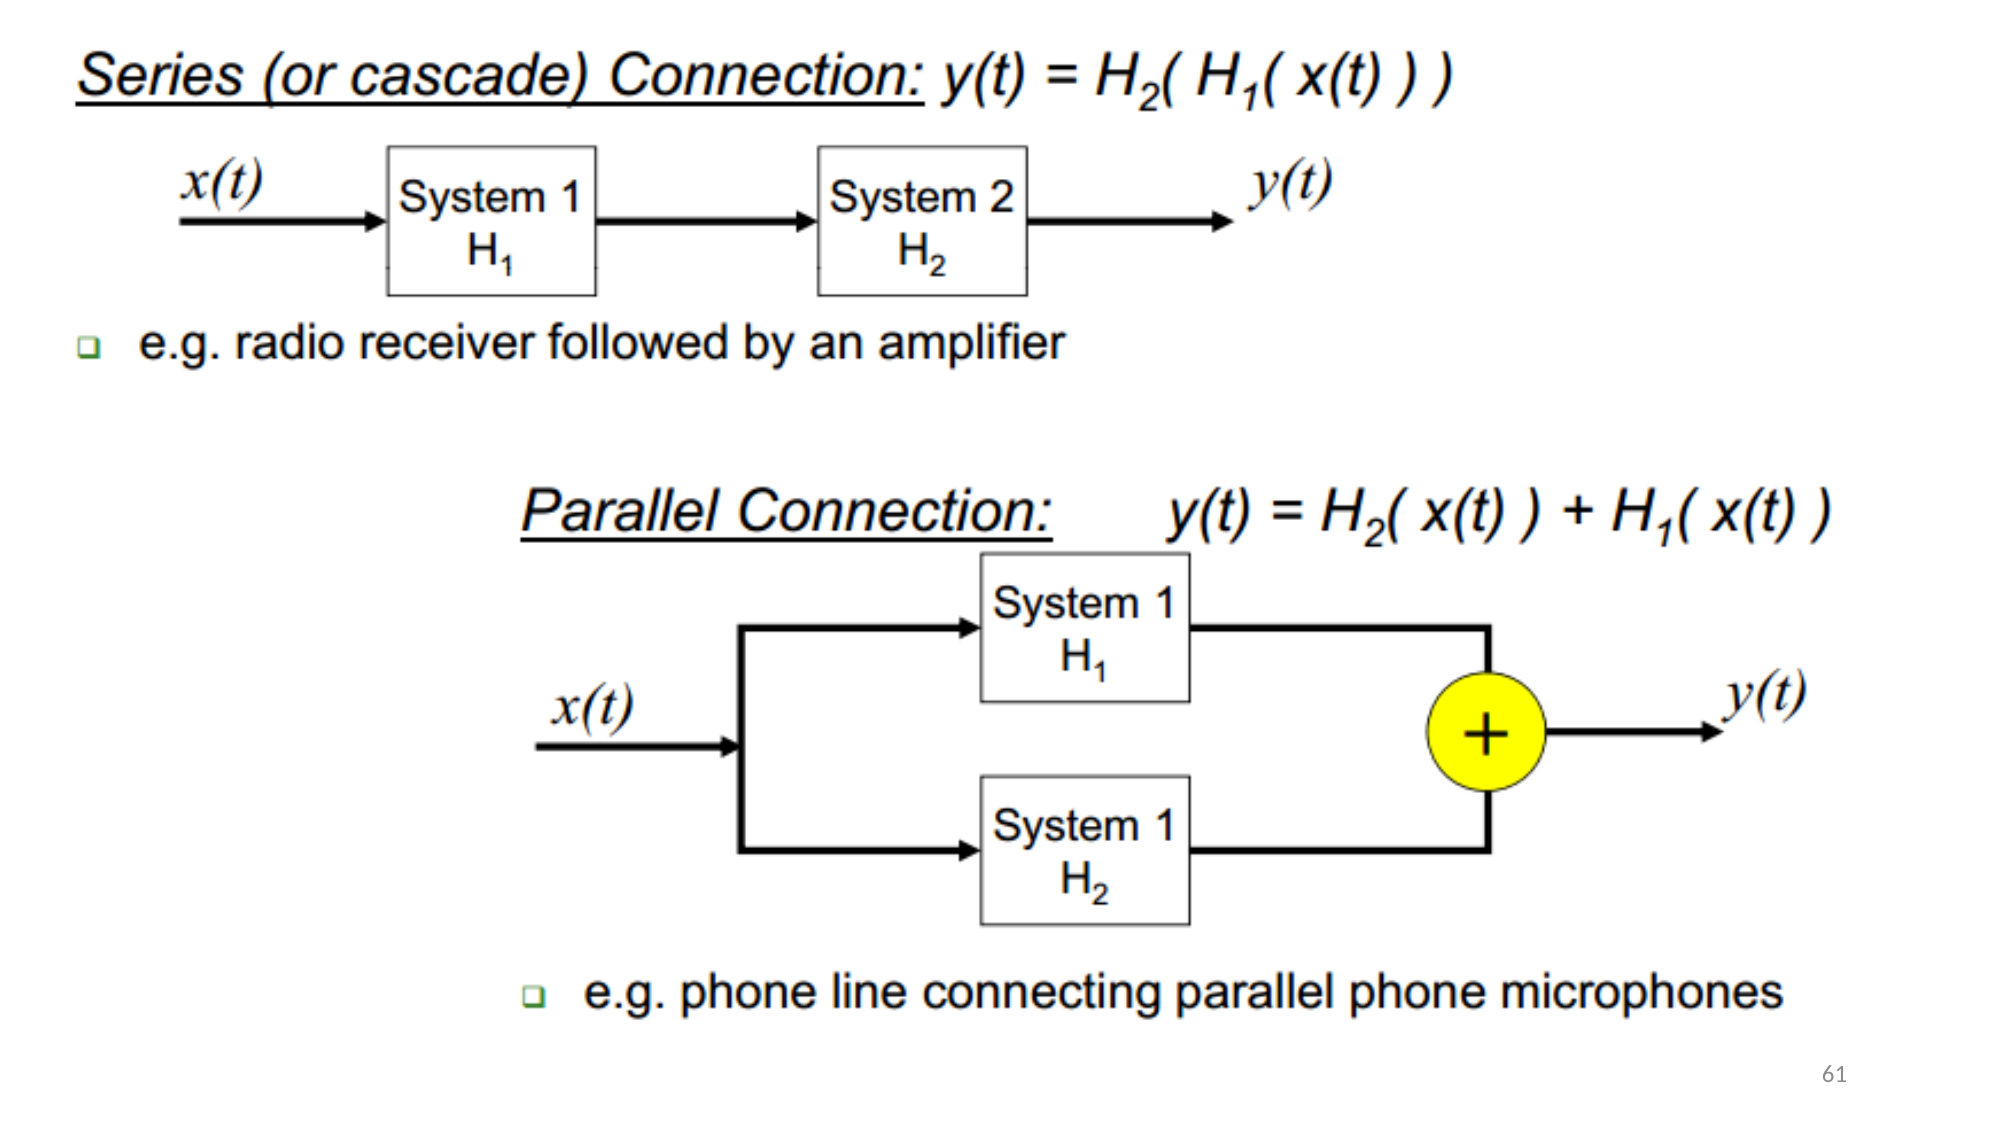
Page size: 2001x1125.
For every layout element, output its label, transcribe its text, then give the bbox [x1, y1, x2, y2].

picture [60, 22, 1488, 430]
picture [505, 456, 1933, 1043]
slide_number 61 [1412, 1043, 1863, 1103]
